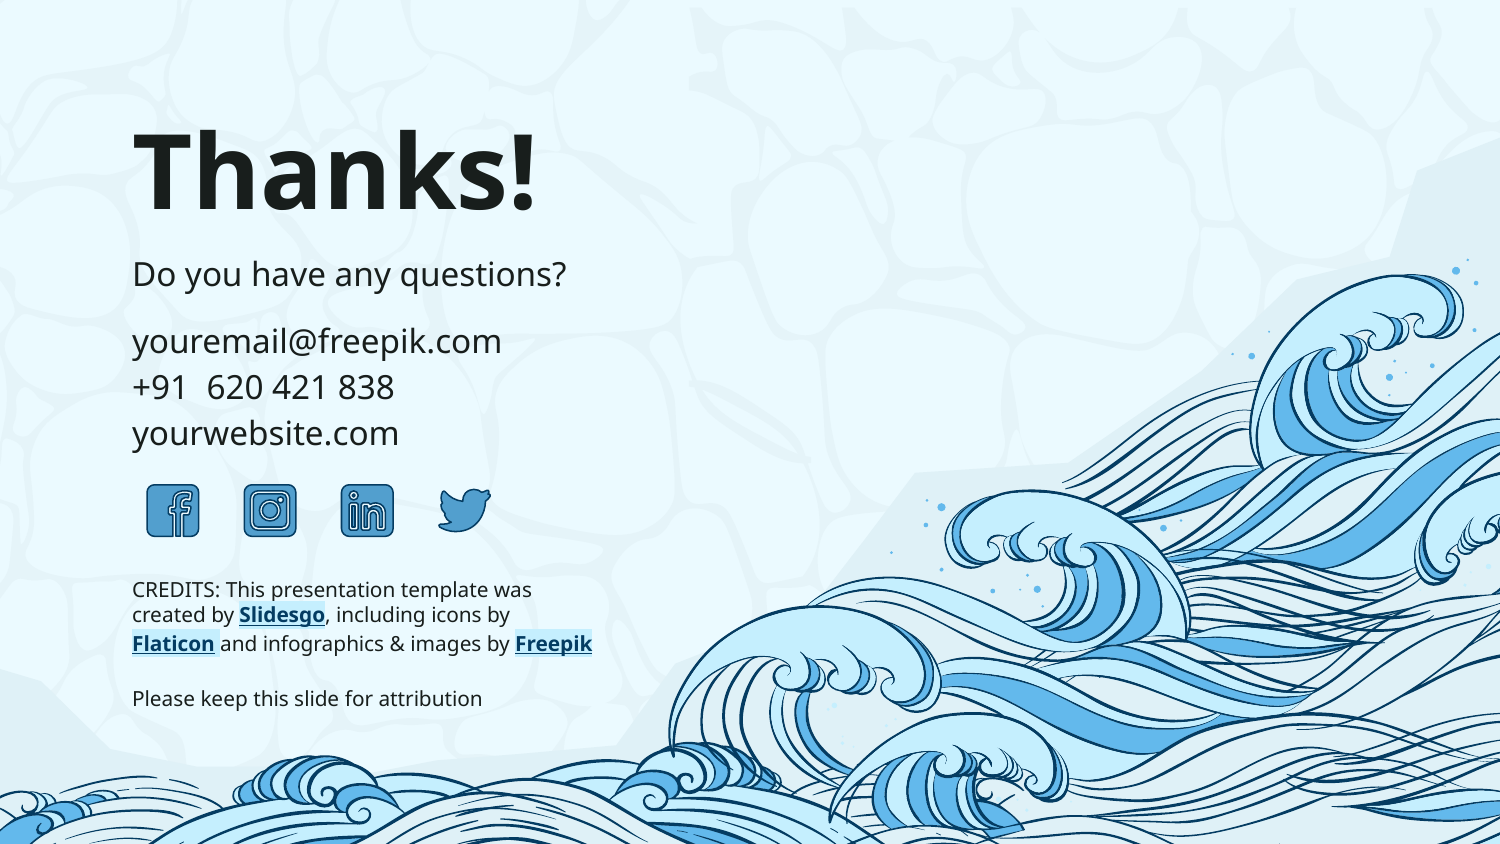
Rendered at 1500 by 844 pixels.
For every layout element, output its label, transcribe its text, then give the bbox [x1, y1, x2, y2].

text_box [244, 484, 297, 537]
text_box Please keep this slide for attribution [116, 670, 610, 742]
title Thanks! [116, 101, 610, 232]
text_box [438, 489, 491, 532]
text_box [146, 484, 199, 537]
subtitle Do you have any questions? youremail@freepik.com +91 620 421 838 yourwebsite.com [116, 232, 610, 452]
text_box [341, 484, 394, 537]
